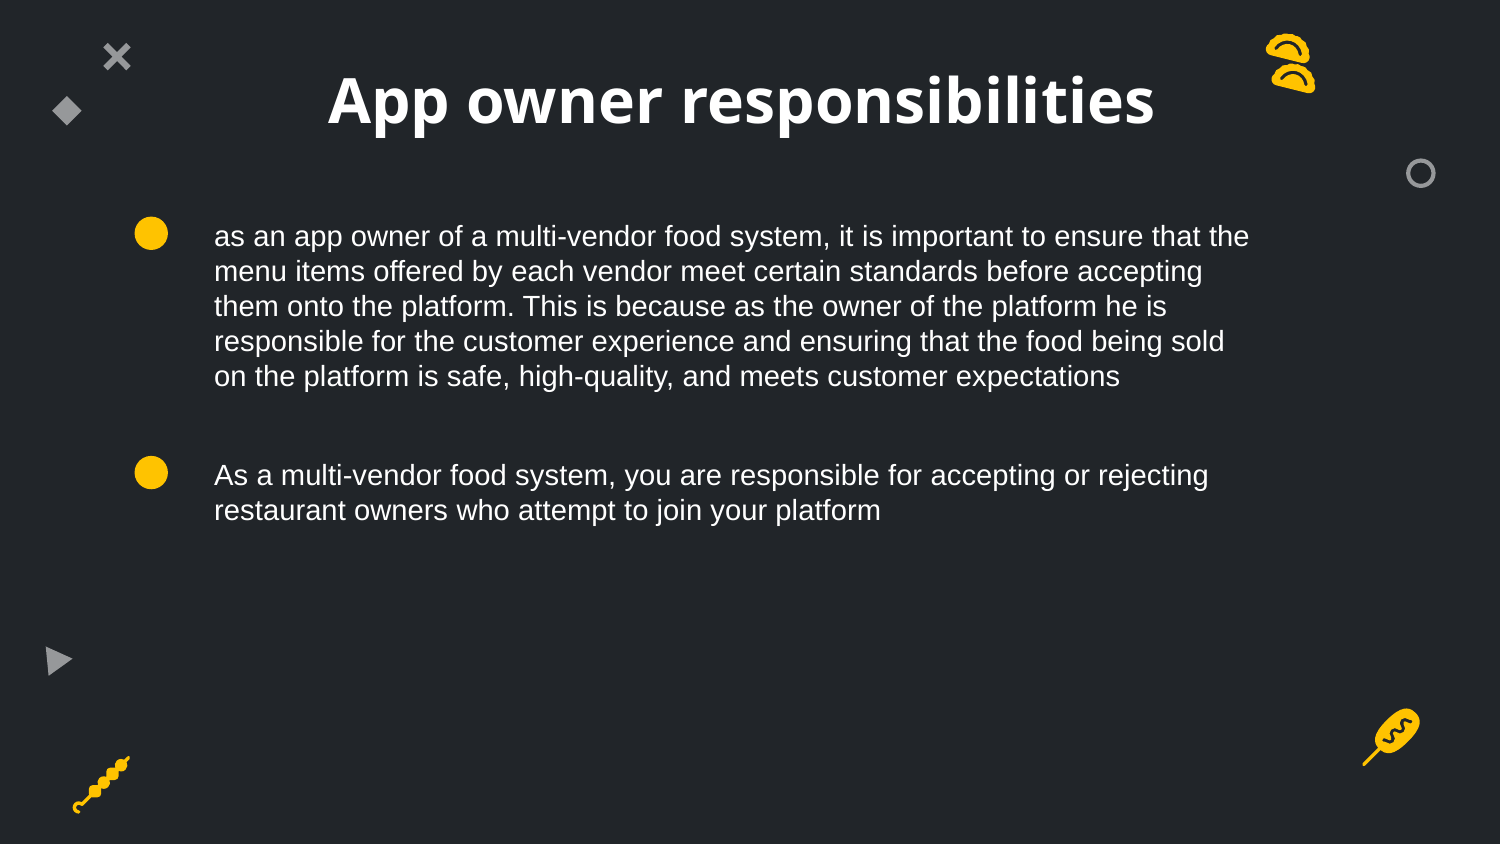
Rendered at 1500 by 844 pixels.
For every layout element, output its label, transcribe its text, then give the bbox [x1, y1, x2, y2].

text_box [134, 216, 168, 250]
text_box [134, 455, 168, 490]
text_box As a multi-vendor food system, you are responsible for accepting or rejecting restaurant owners who attempt to join your platform [199, 448, 1338, 534]
text_box as an app owner of a multi-vendor food system, it is important to ensure that the menu items offered by each vendor meet certain standards before accepting them onto the platform. This is because as the owner of the platform he is responsible for the customer experience and ensuring that the food being sold on the platform is safe, high-quality, and meets customer expectations [199, 209, 1278, 400]
title App owner responsibilities [118, 46, 1382, 125]
text_box [137, 307, 1402, 844]
